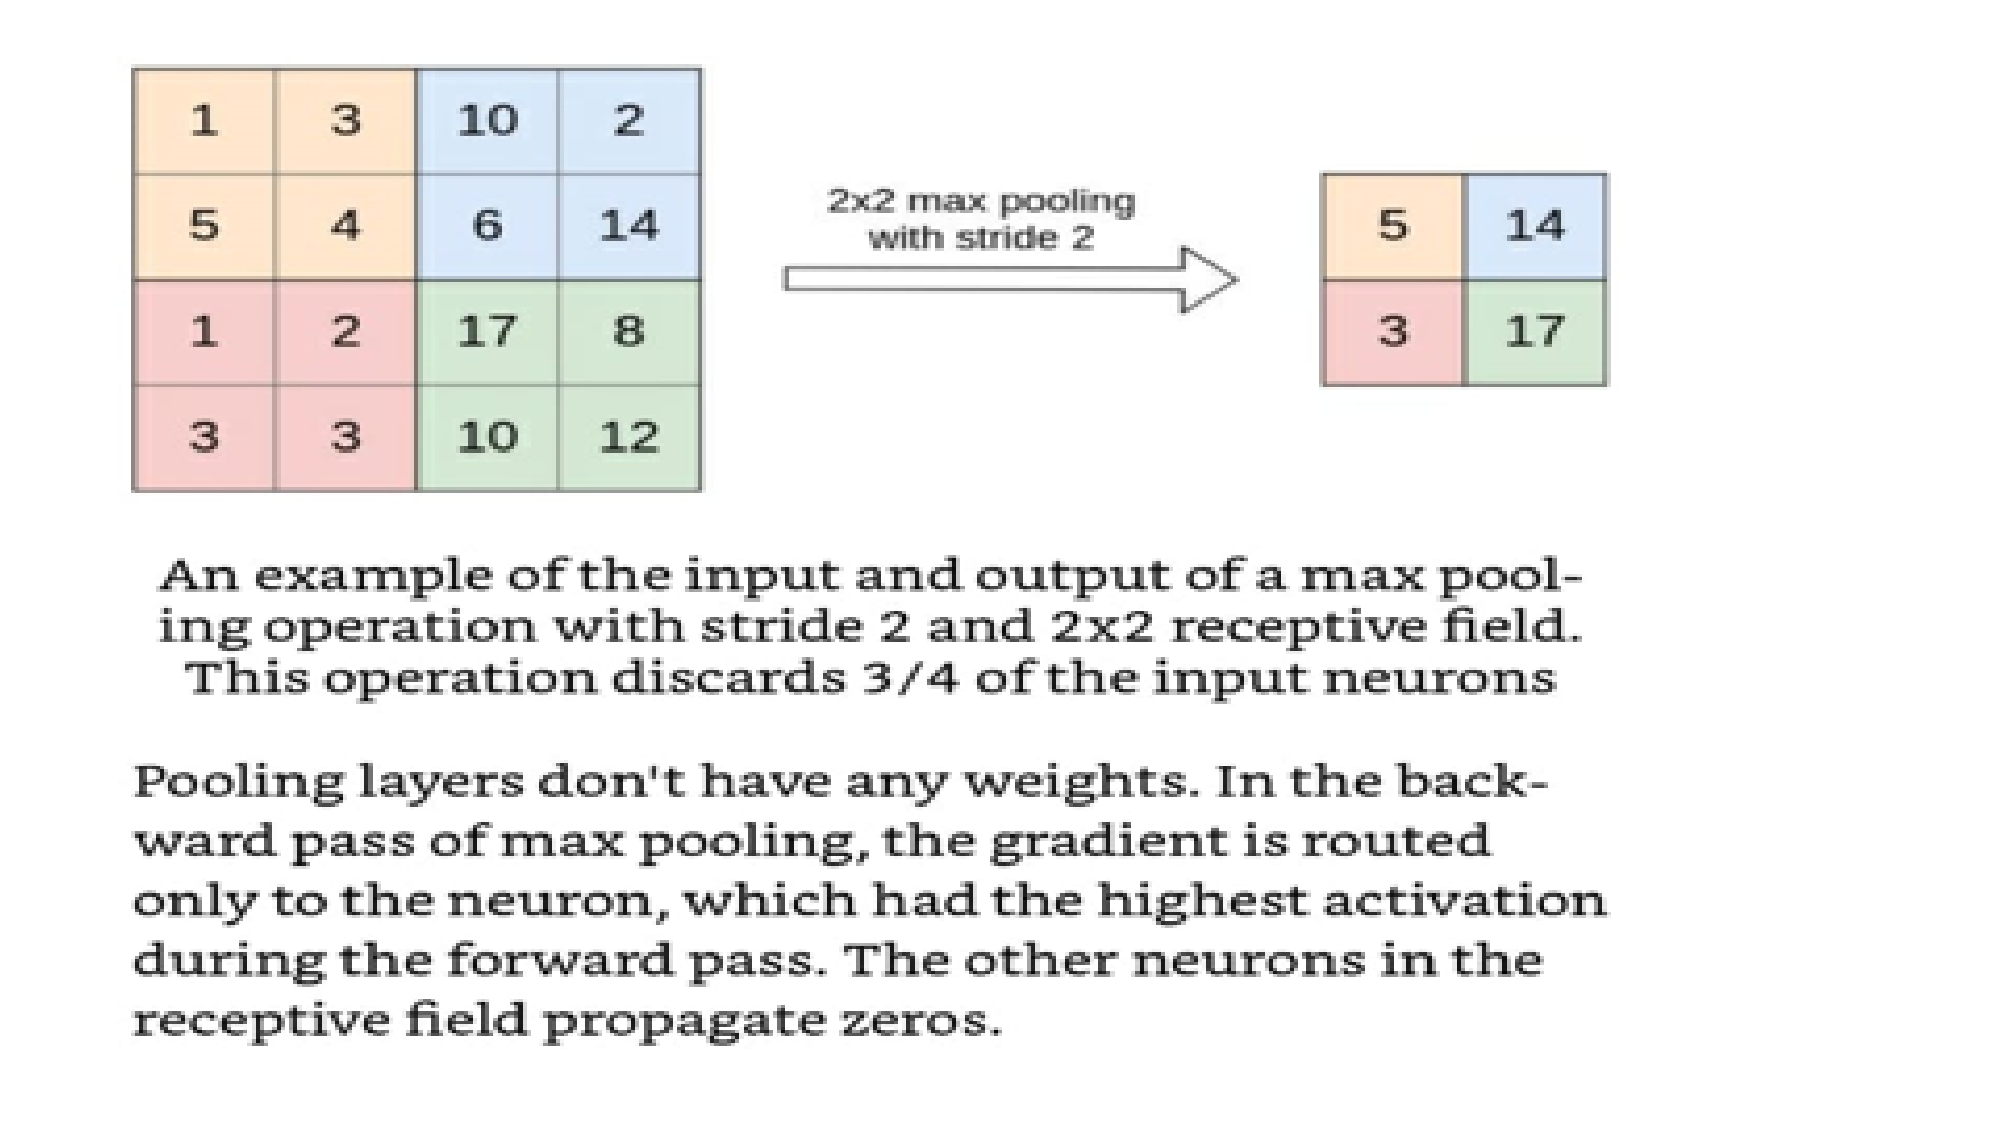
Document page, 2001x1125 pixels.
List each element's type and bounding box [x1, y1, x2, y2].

picture [102, 37, 1678, 1102]
